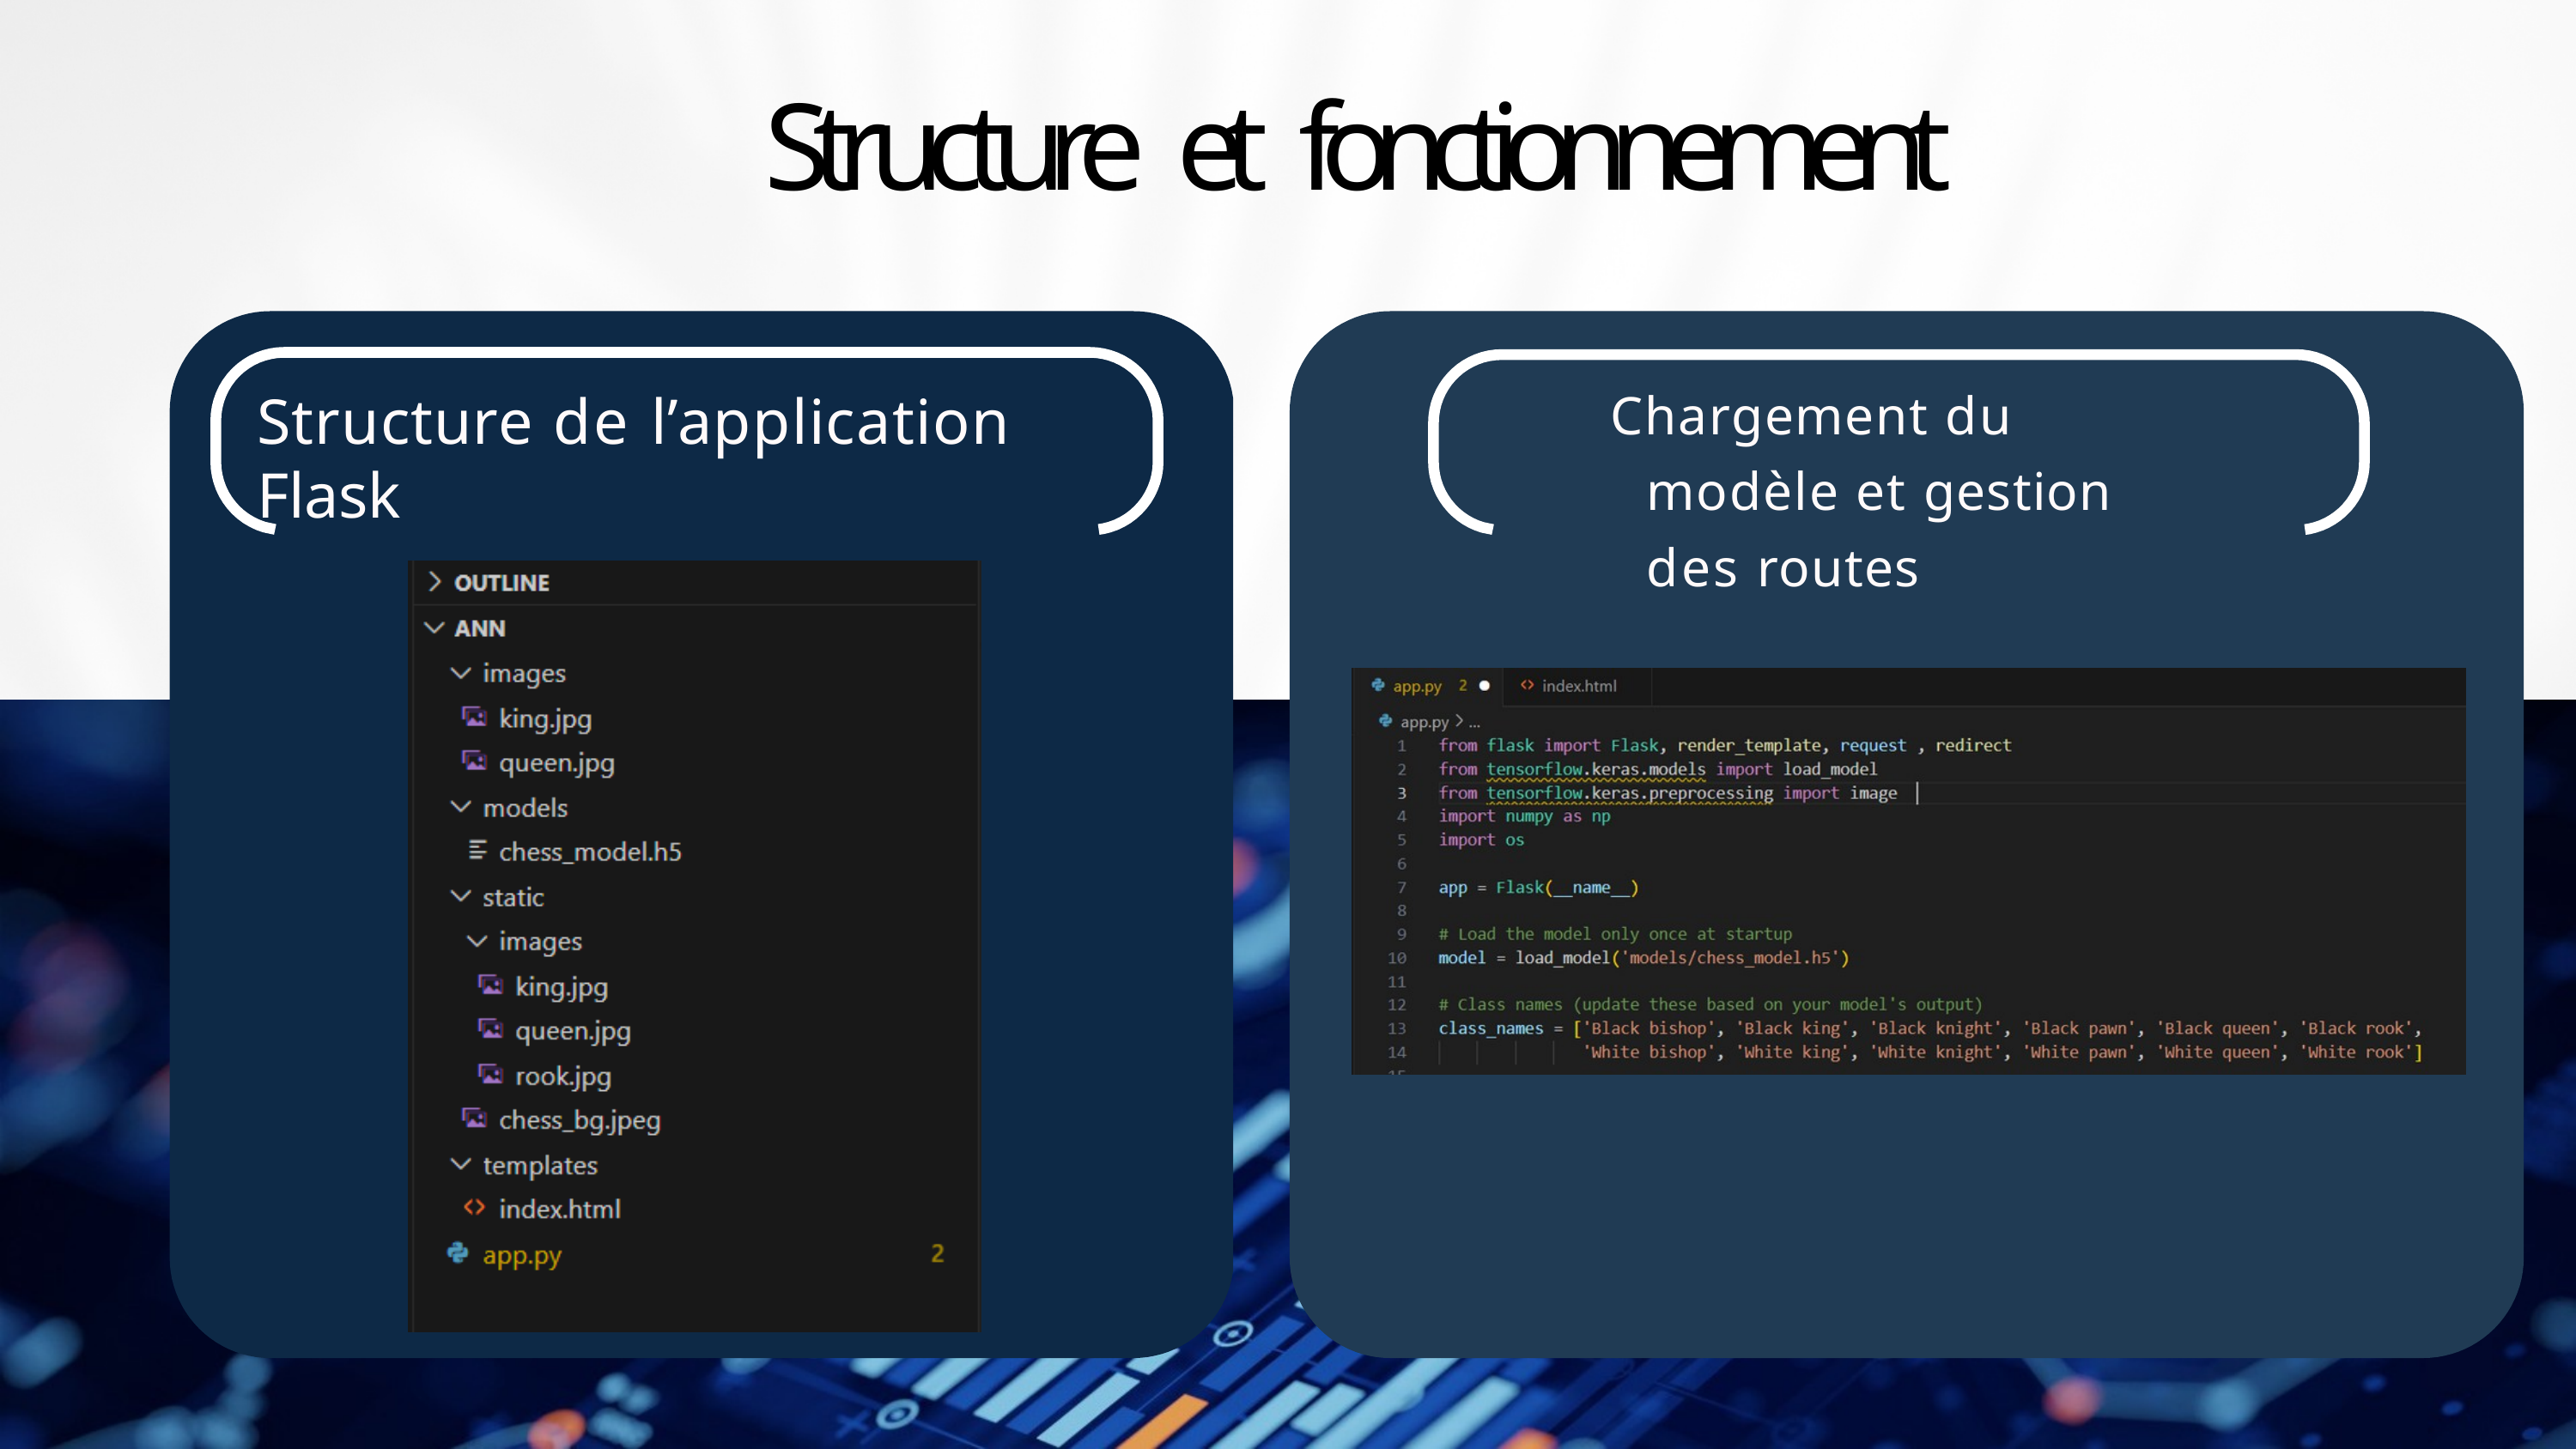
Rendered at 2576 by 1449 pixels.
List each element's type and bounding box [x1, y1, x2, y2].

text_box [0, 0, 2576, 1449]
text_box [1289, 311, 2524, 1359]
text_box [408, 560, 2466, 1332]
